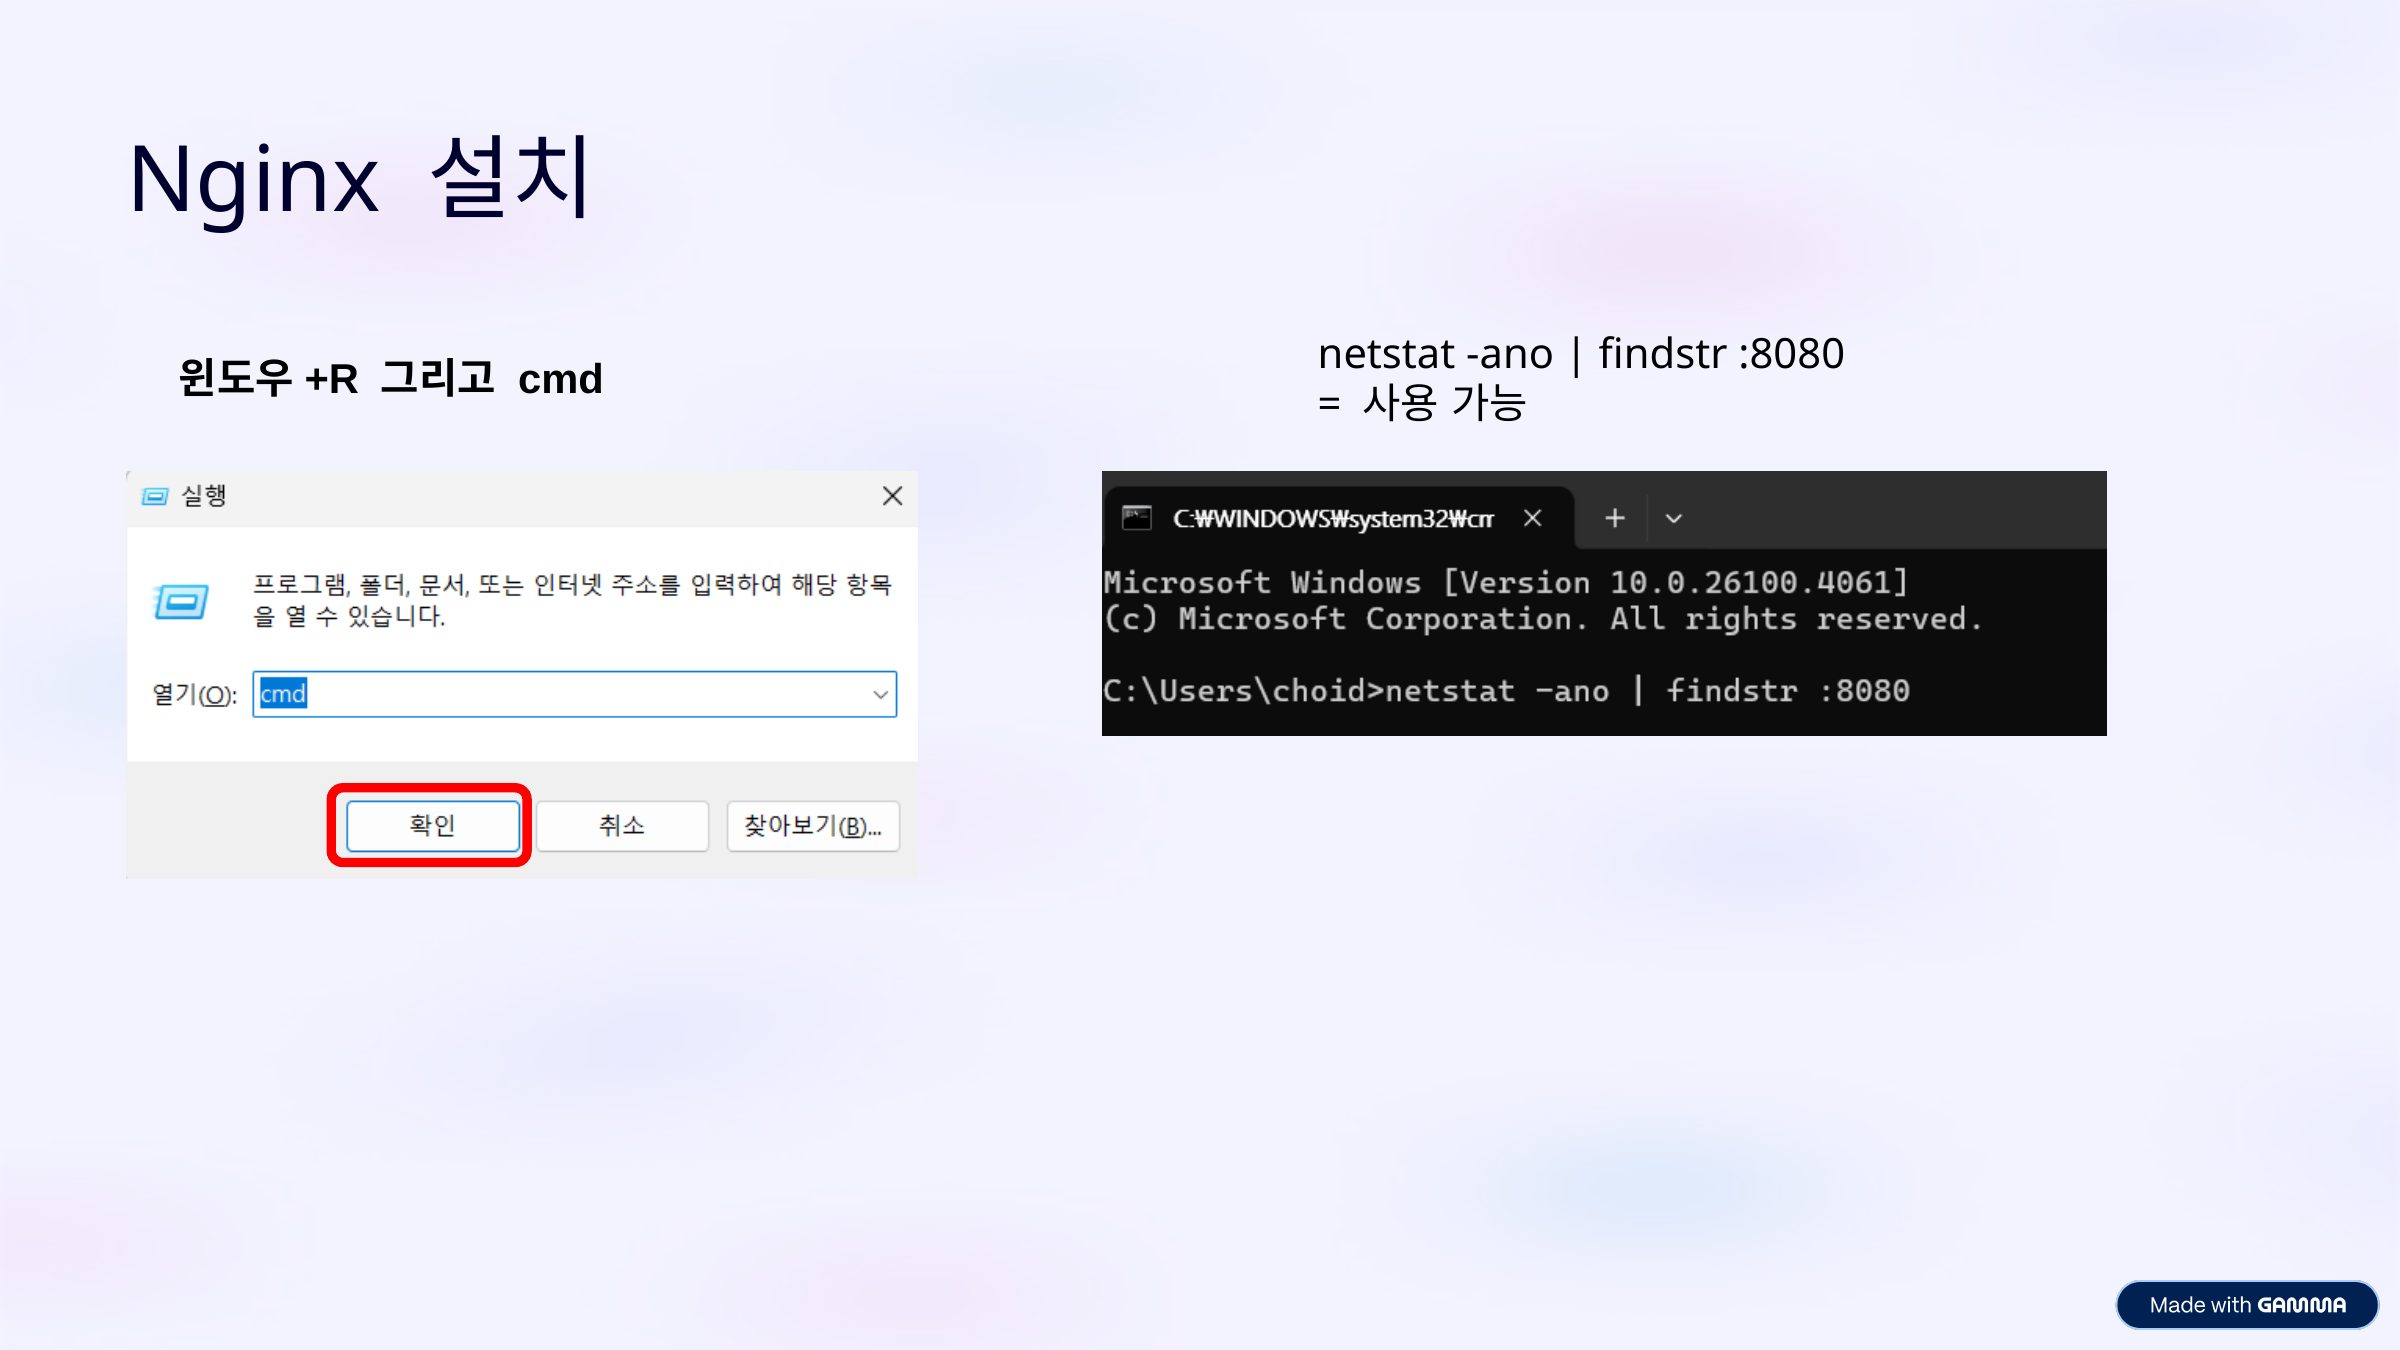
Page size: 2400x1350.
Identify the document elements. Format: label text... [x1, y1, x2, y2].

picture [1102, 470, 2107, 736]
text_box netstat -ano | findstr :8080 = 사용 가능 [1302, 319, 1907, 435]
text_box Nginx 설치 [126, 114, 1051, 231]
picture [126, 471, 918, 879]
picture [2106, 1271, 2389, 1339]
text_box 윈도우+R 그리고 cmd [164, 344, 646, 410]
